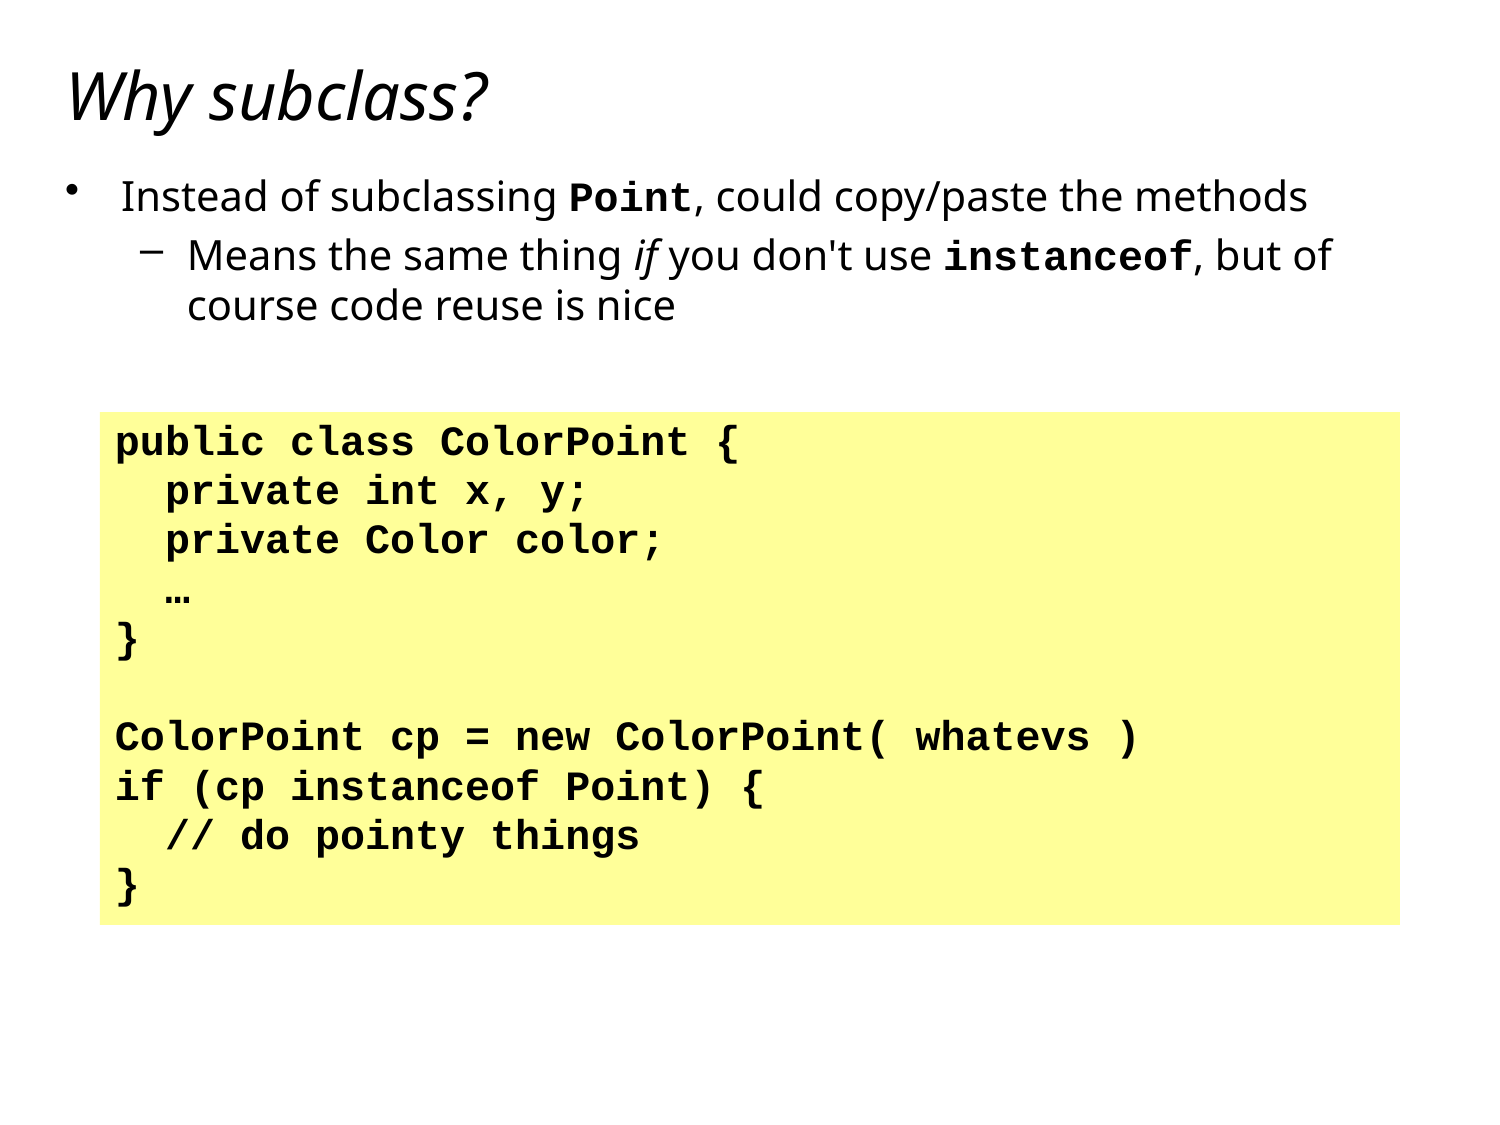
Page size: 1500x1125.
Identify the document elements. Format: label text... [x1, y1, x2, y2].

list Instead of subclassing Point, could copy/paste the methods Means the same thing if you don't use instanceof, but of course code reuse is nice [49, 162, 1451, 1001]
text_box public class ColorPoint { private int x, y; private Color color; … } ColorPoint cp = new ColorPoint( whatevs ) if (cp instanceof Point) { // do pointy things } [99, 412, 1400, 925]
title Why subclass? [49, 49, 1451, 138]
